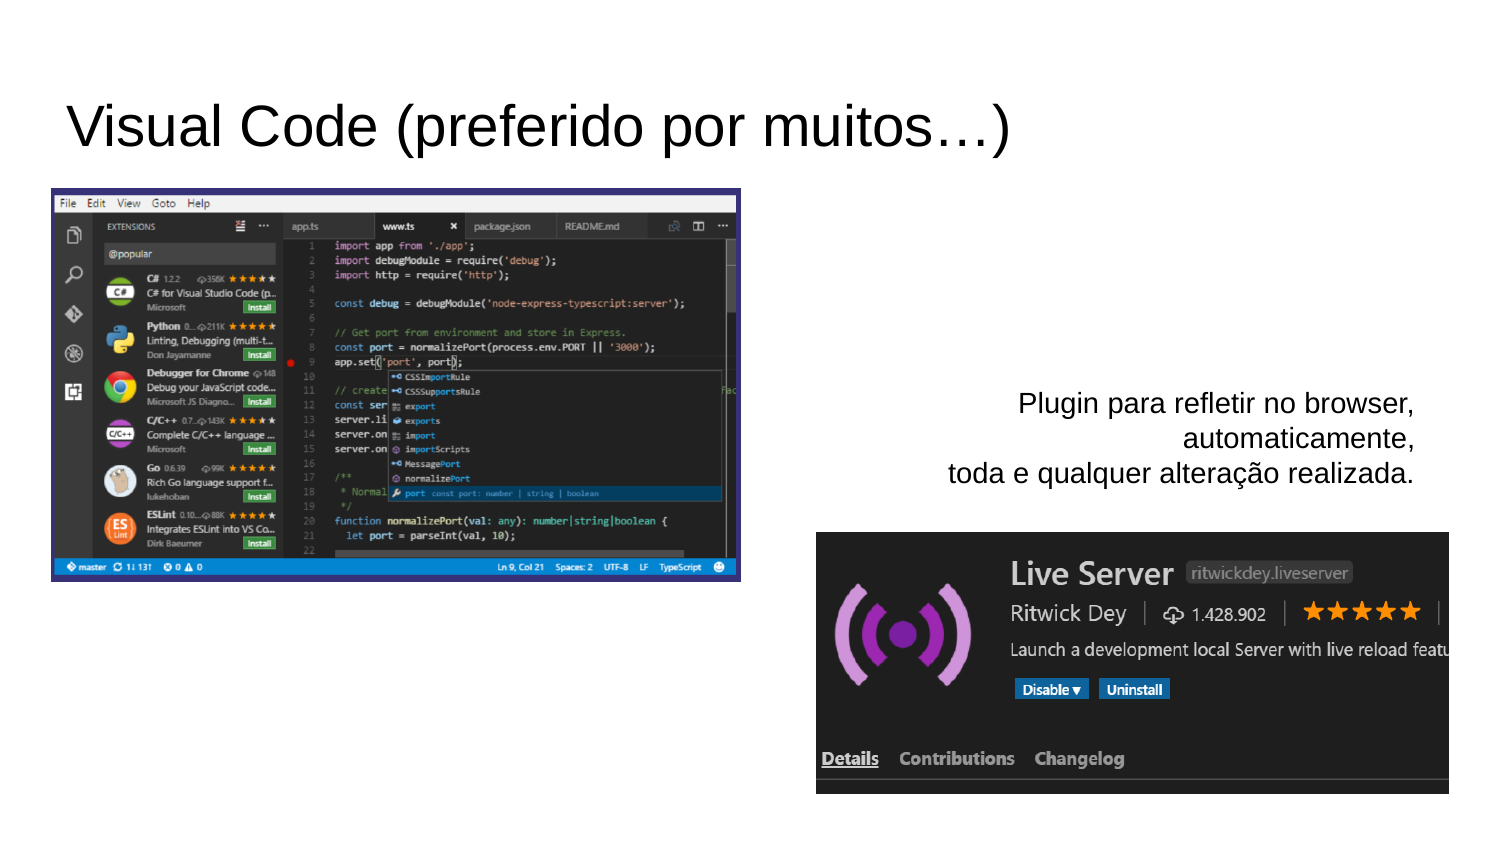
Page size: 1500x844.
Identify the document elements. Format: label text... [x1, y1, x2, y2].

picture [50, 188, 741, 582]
text_box Plugin para refletir no browser, automaticamente, toda e qualquer alteração realizada. [834, 368, 1431, 510]
title Visual Code (preferido por muitos…) [51, 72, 1449, 167]
picture [815, 531, 1450, 794]
